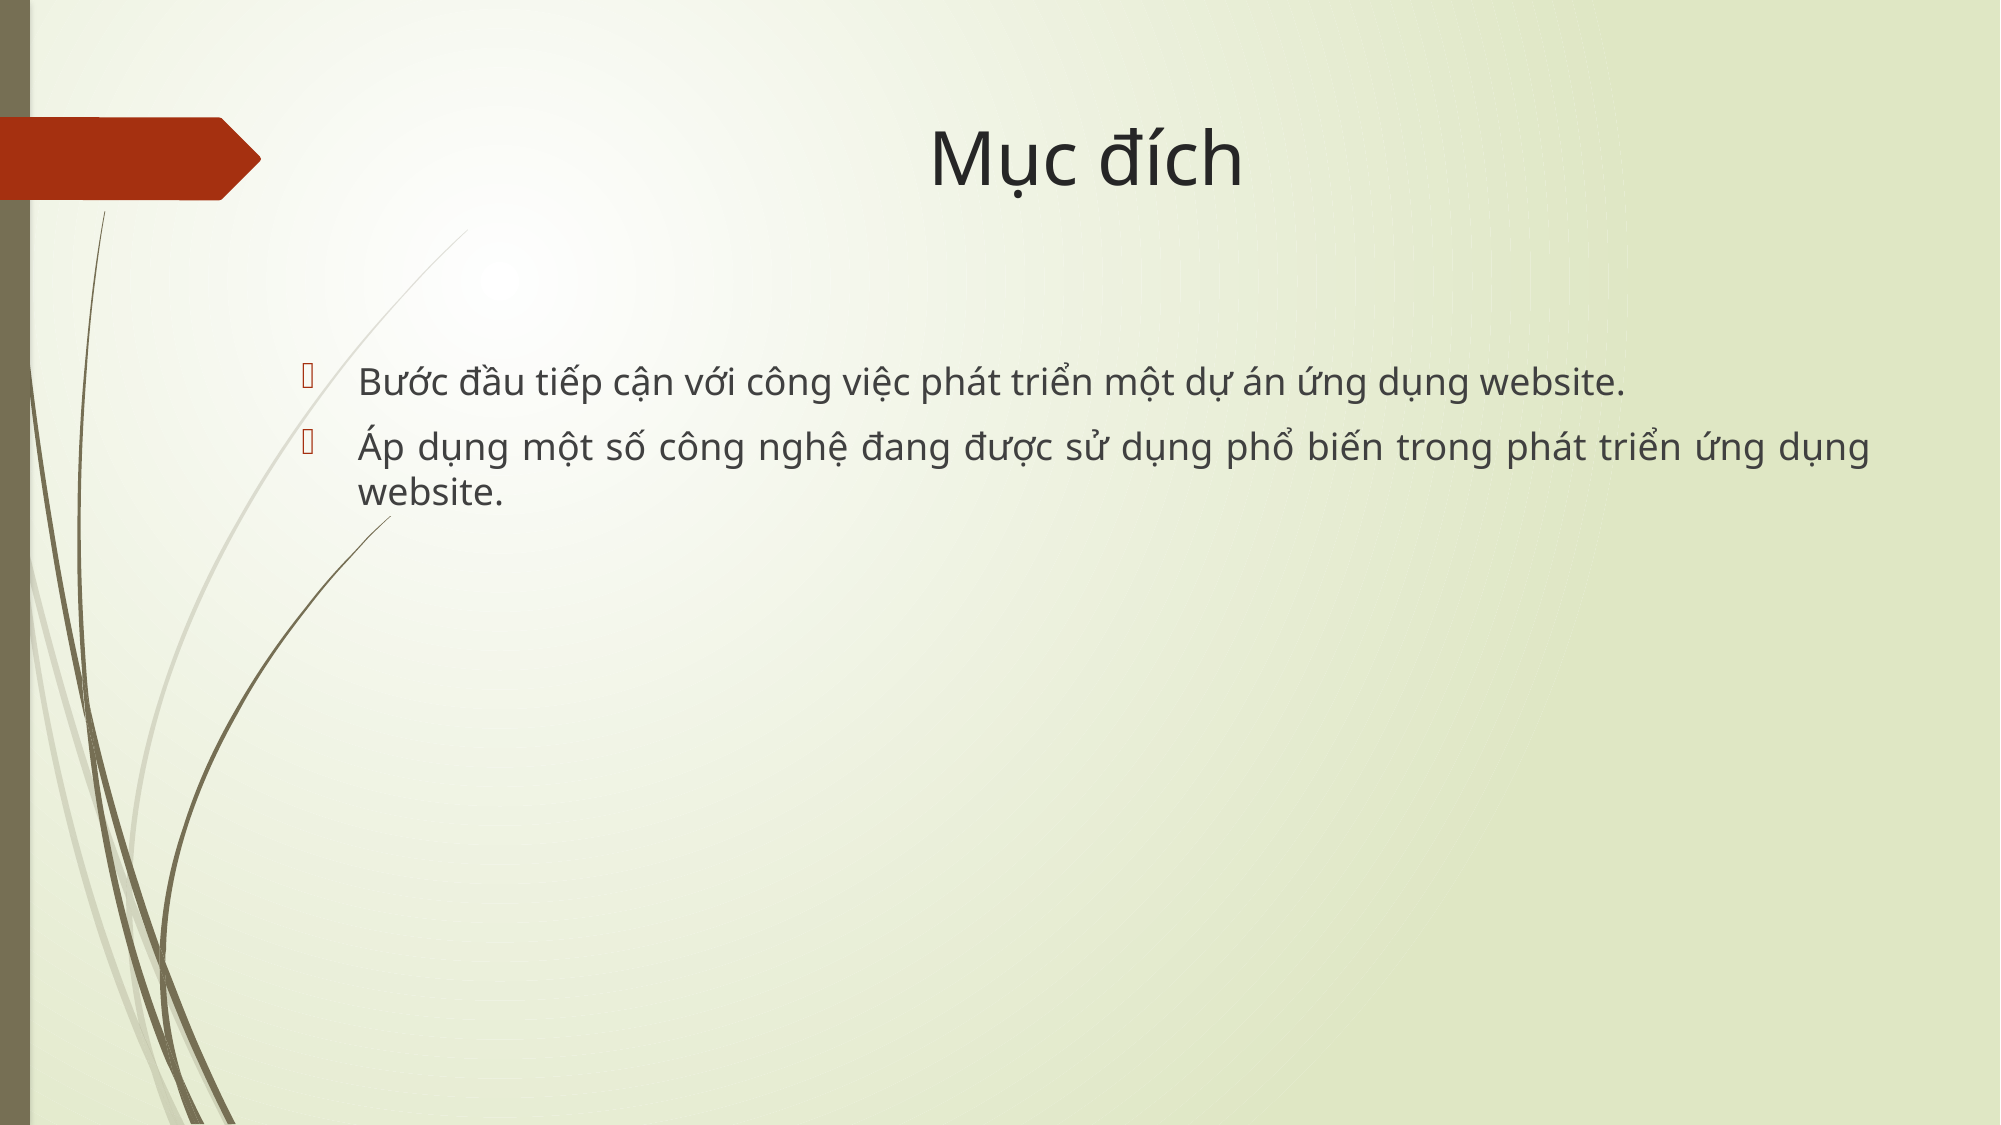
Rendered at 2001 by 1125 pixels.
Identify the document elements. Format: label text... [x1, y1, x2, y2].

title Mục đích [286, 102, 1888, 313]
list Bước đầu tiếp cận với công việc phát triển một dự án ứng dụng website. Áp dụng một số công nghệ đang được sử dụng phổ biến trong phát triển ứng dụng website. [286, 350, 1888, 970]
